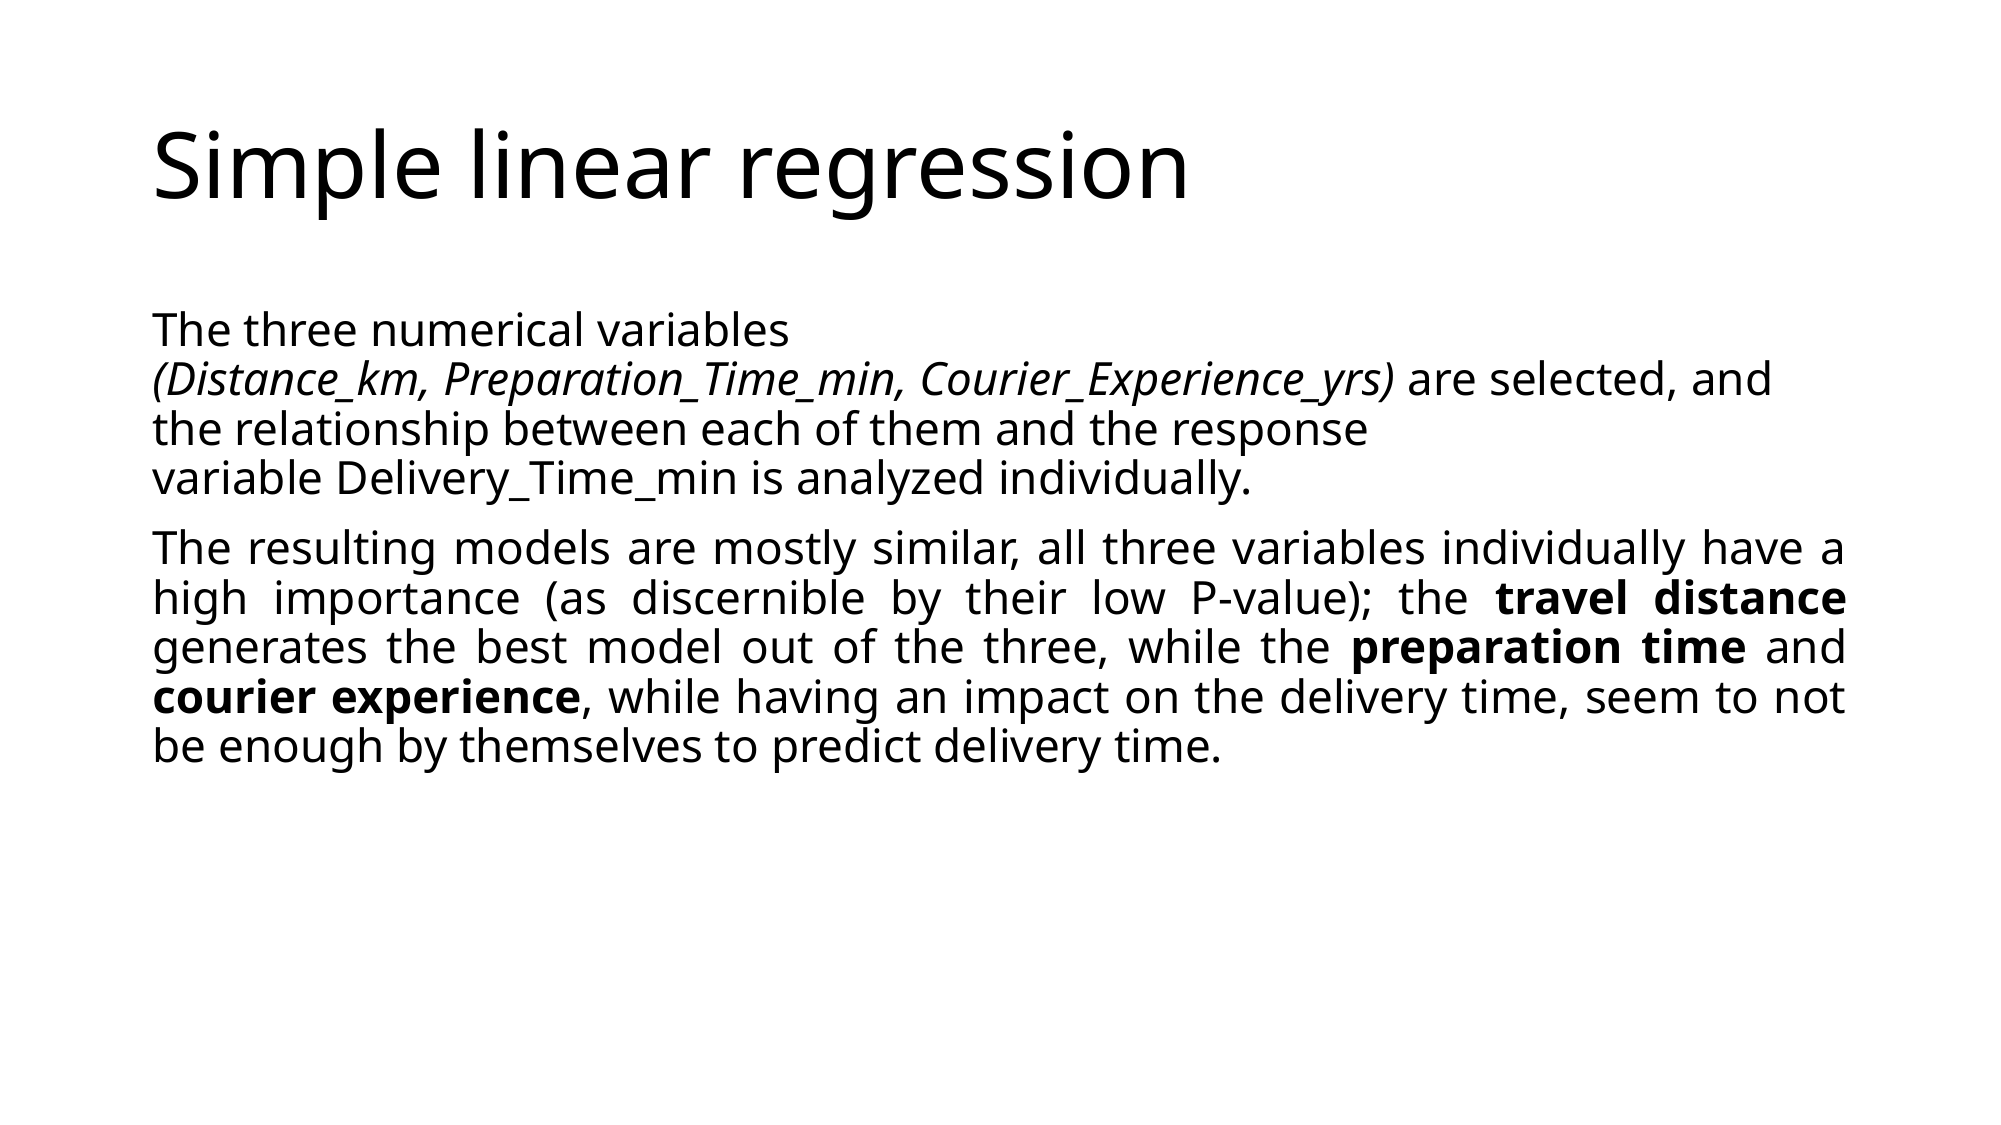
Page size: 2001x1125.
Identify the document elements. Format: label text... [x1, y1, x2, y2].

list The three numerical variables (Distance_km, Preparation_Time_min, Courier_Experience_yrs) are selected, and the relationship between each of them and the response variable Delivery_Time_min is analyzed individually. The resulting models are mostly similar, all three variables individually have a high importance (as discernible by their low P-value); the travel distance generates the best model out of the three, while the preparation time and courier experience, while having an impact on the delivery time, seem to not be enough by themselves to predict delivery time. [137, 299, 1863, 1014]
title Simple linear regression [137, 59, 1863, 278]
